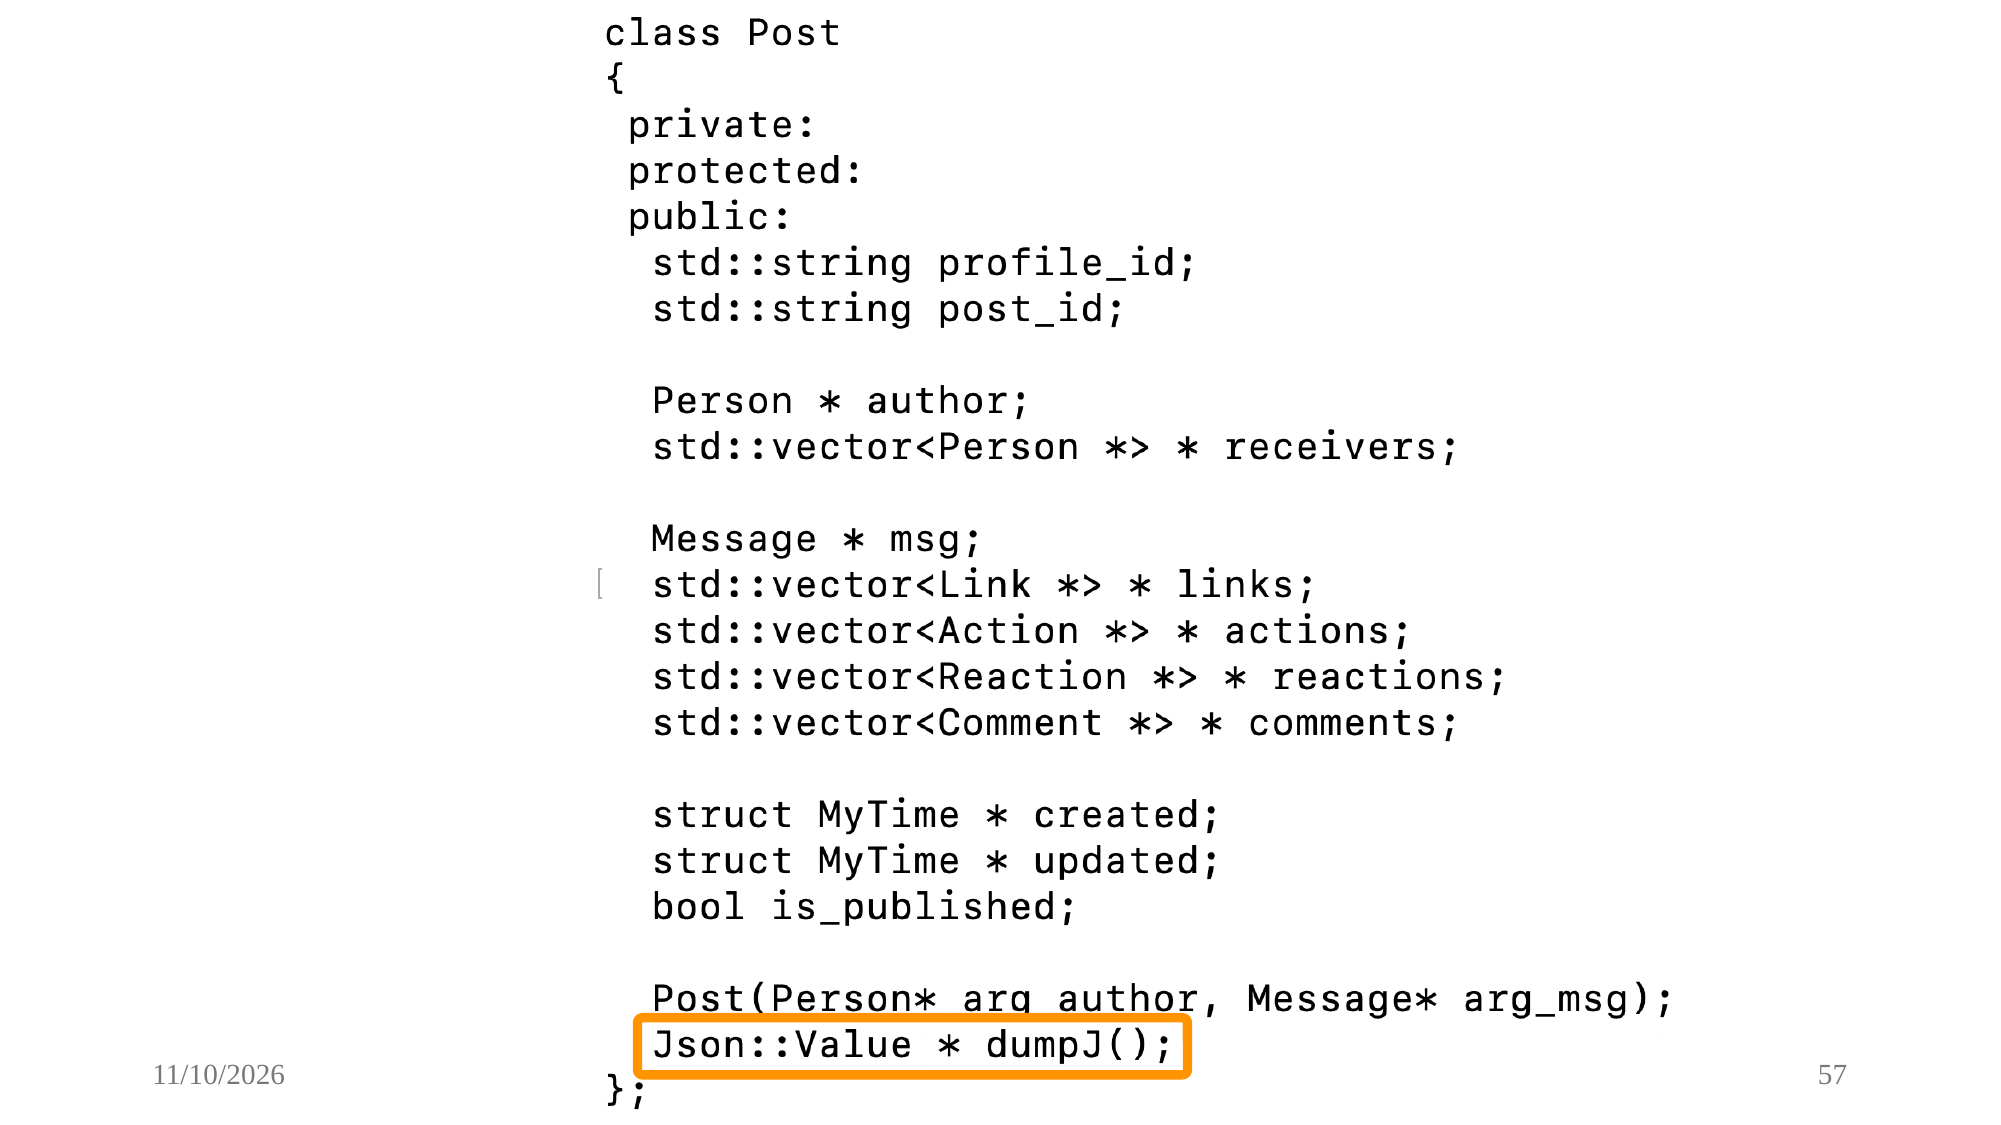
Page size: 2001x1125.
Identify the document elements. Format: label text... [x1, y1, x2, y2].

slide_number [137, 1042, 588, 1103]
picture [597, 0, 1697, 1125]
slide_number 57 [1697, 1042, 1863, 1103]
